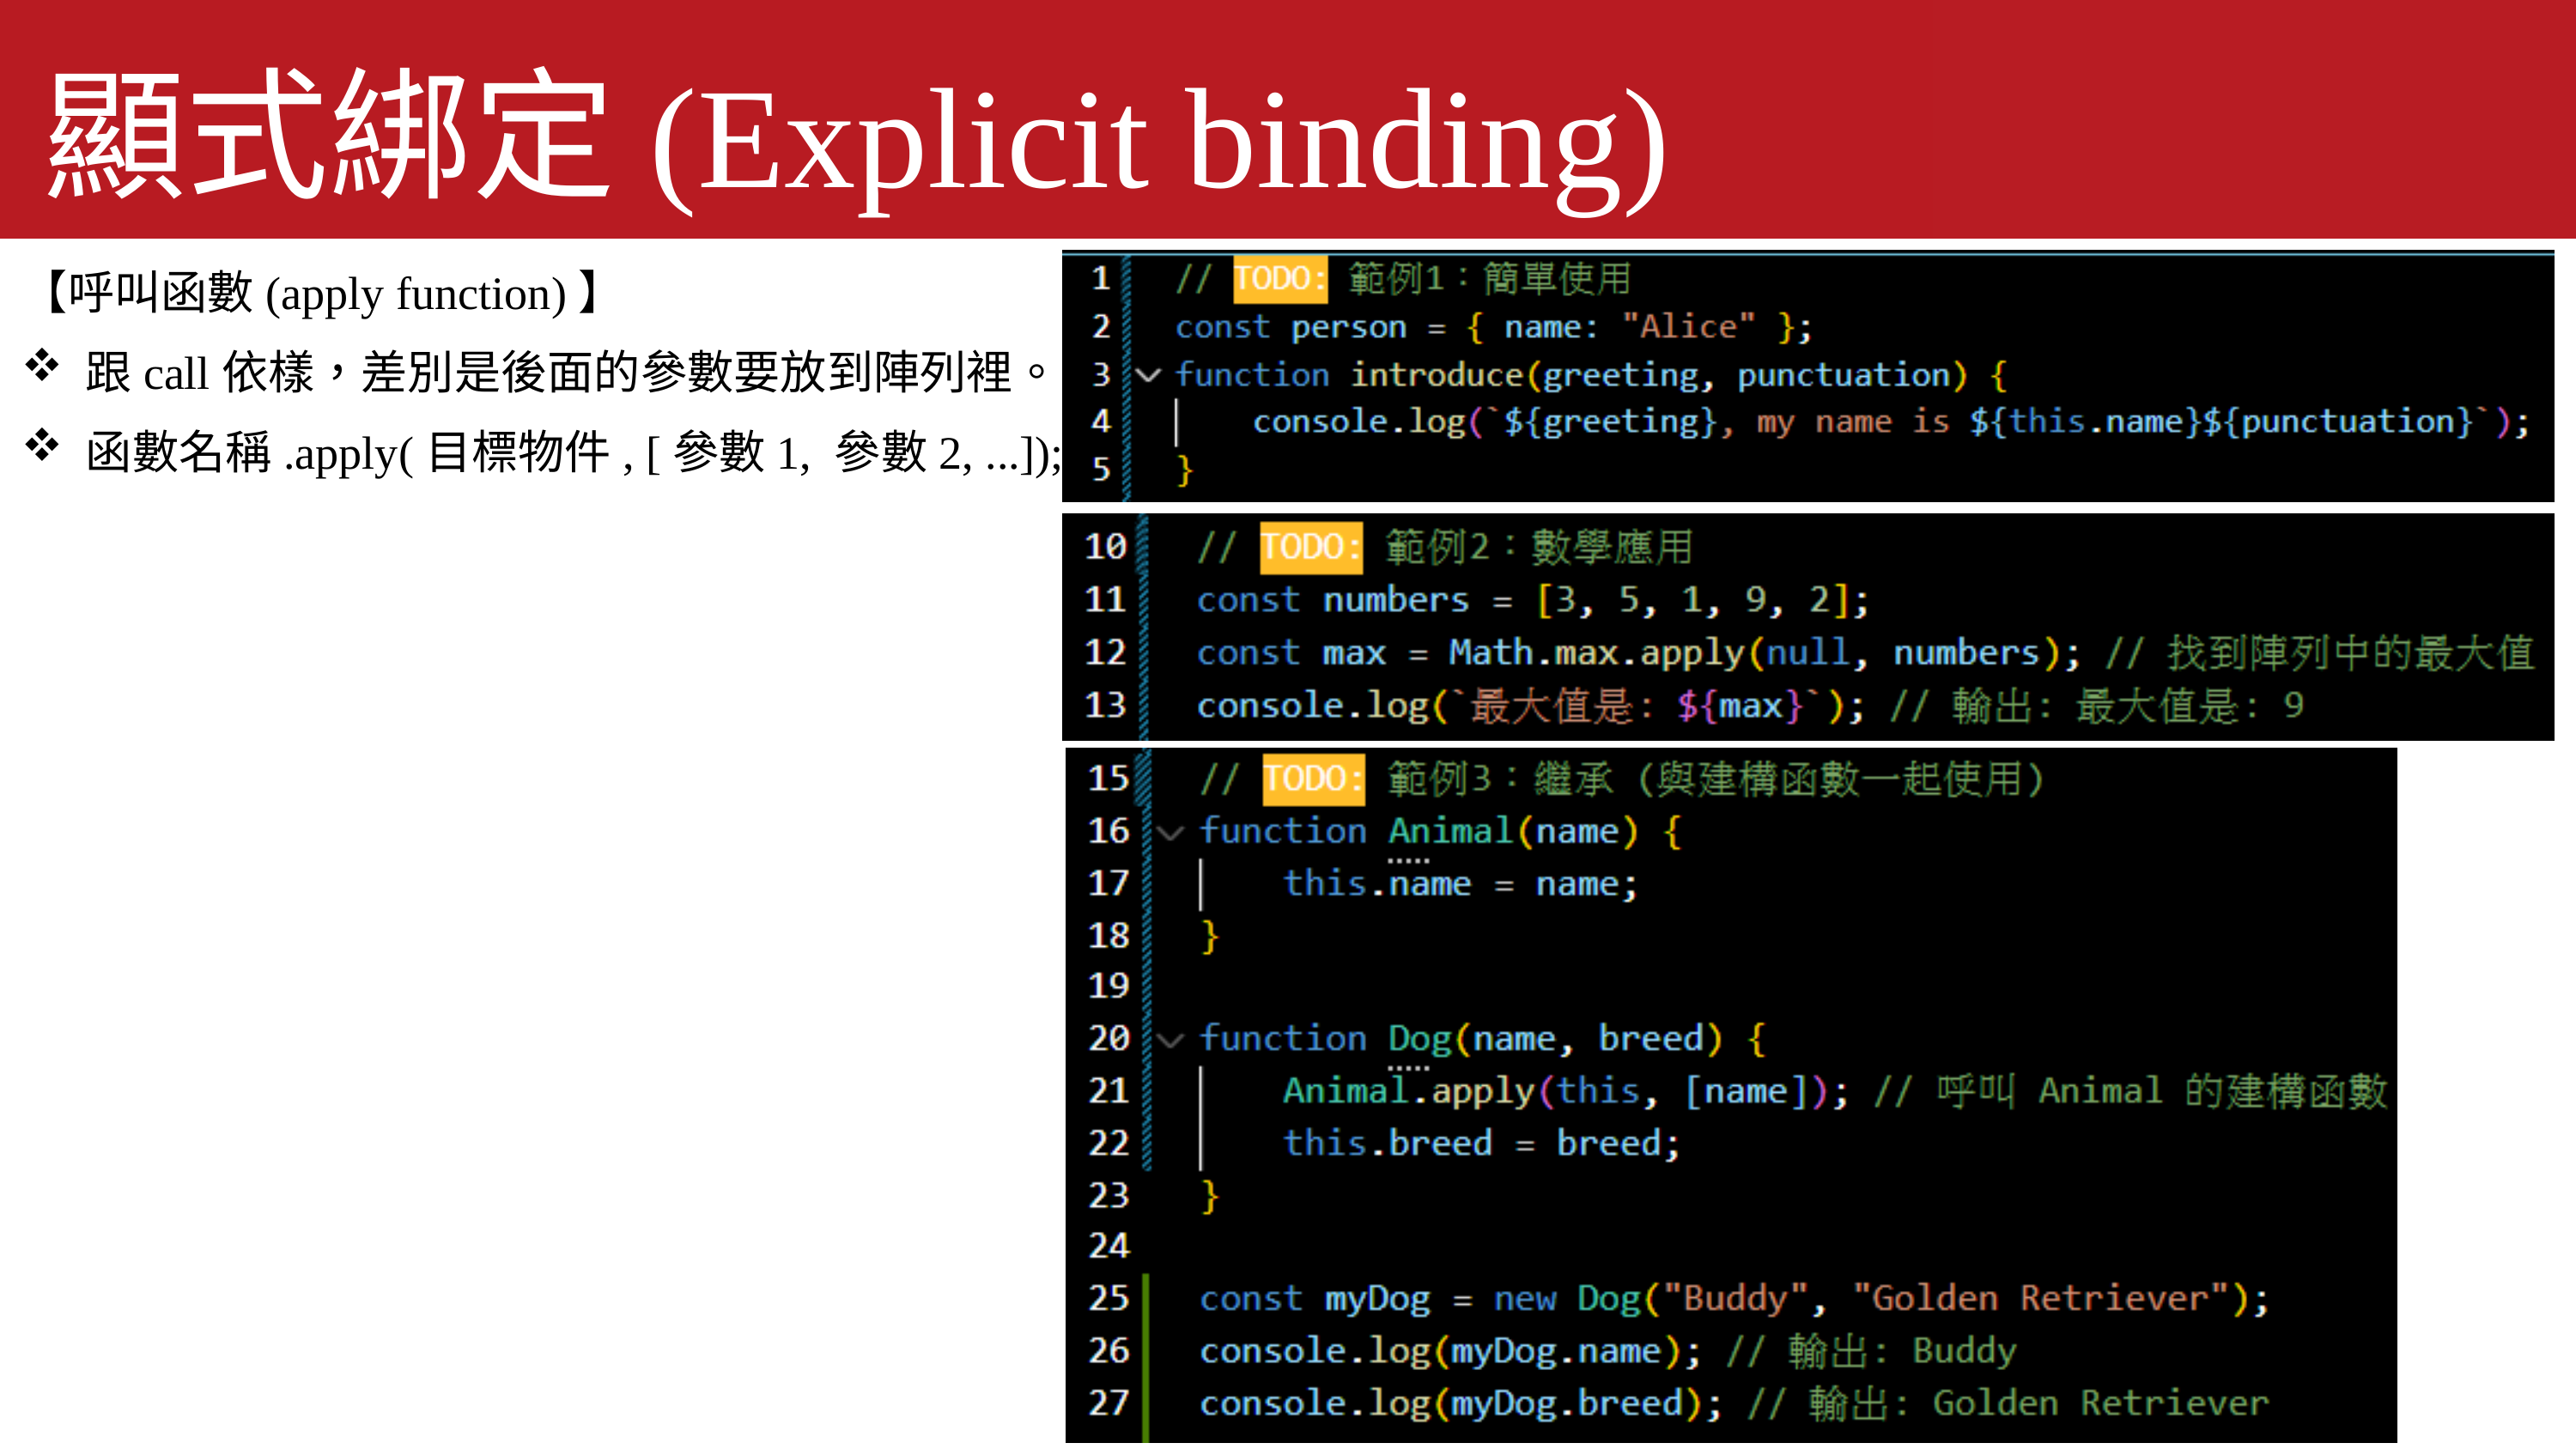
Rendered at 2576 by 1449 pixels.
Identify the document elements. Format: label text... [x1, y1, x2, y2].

picture [1062, 513, 2555, 741]
picture [1066, 748, 2397, 1443]
picture [1062, 250, 2555, 502]
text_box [0, 0, 2576, 239]
text_box 【呼叫函數(apply function)】 跟call依樣，差別是後面的參數要放到陣列裡。 函數名稱.apply(目標物件, [參數1, 參數2, ...]); [21, 248, 2222, 479]
